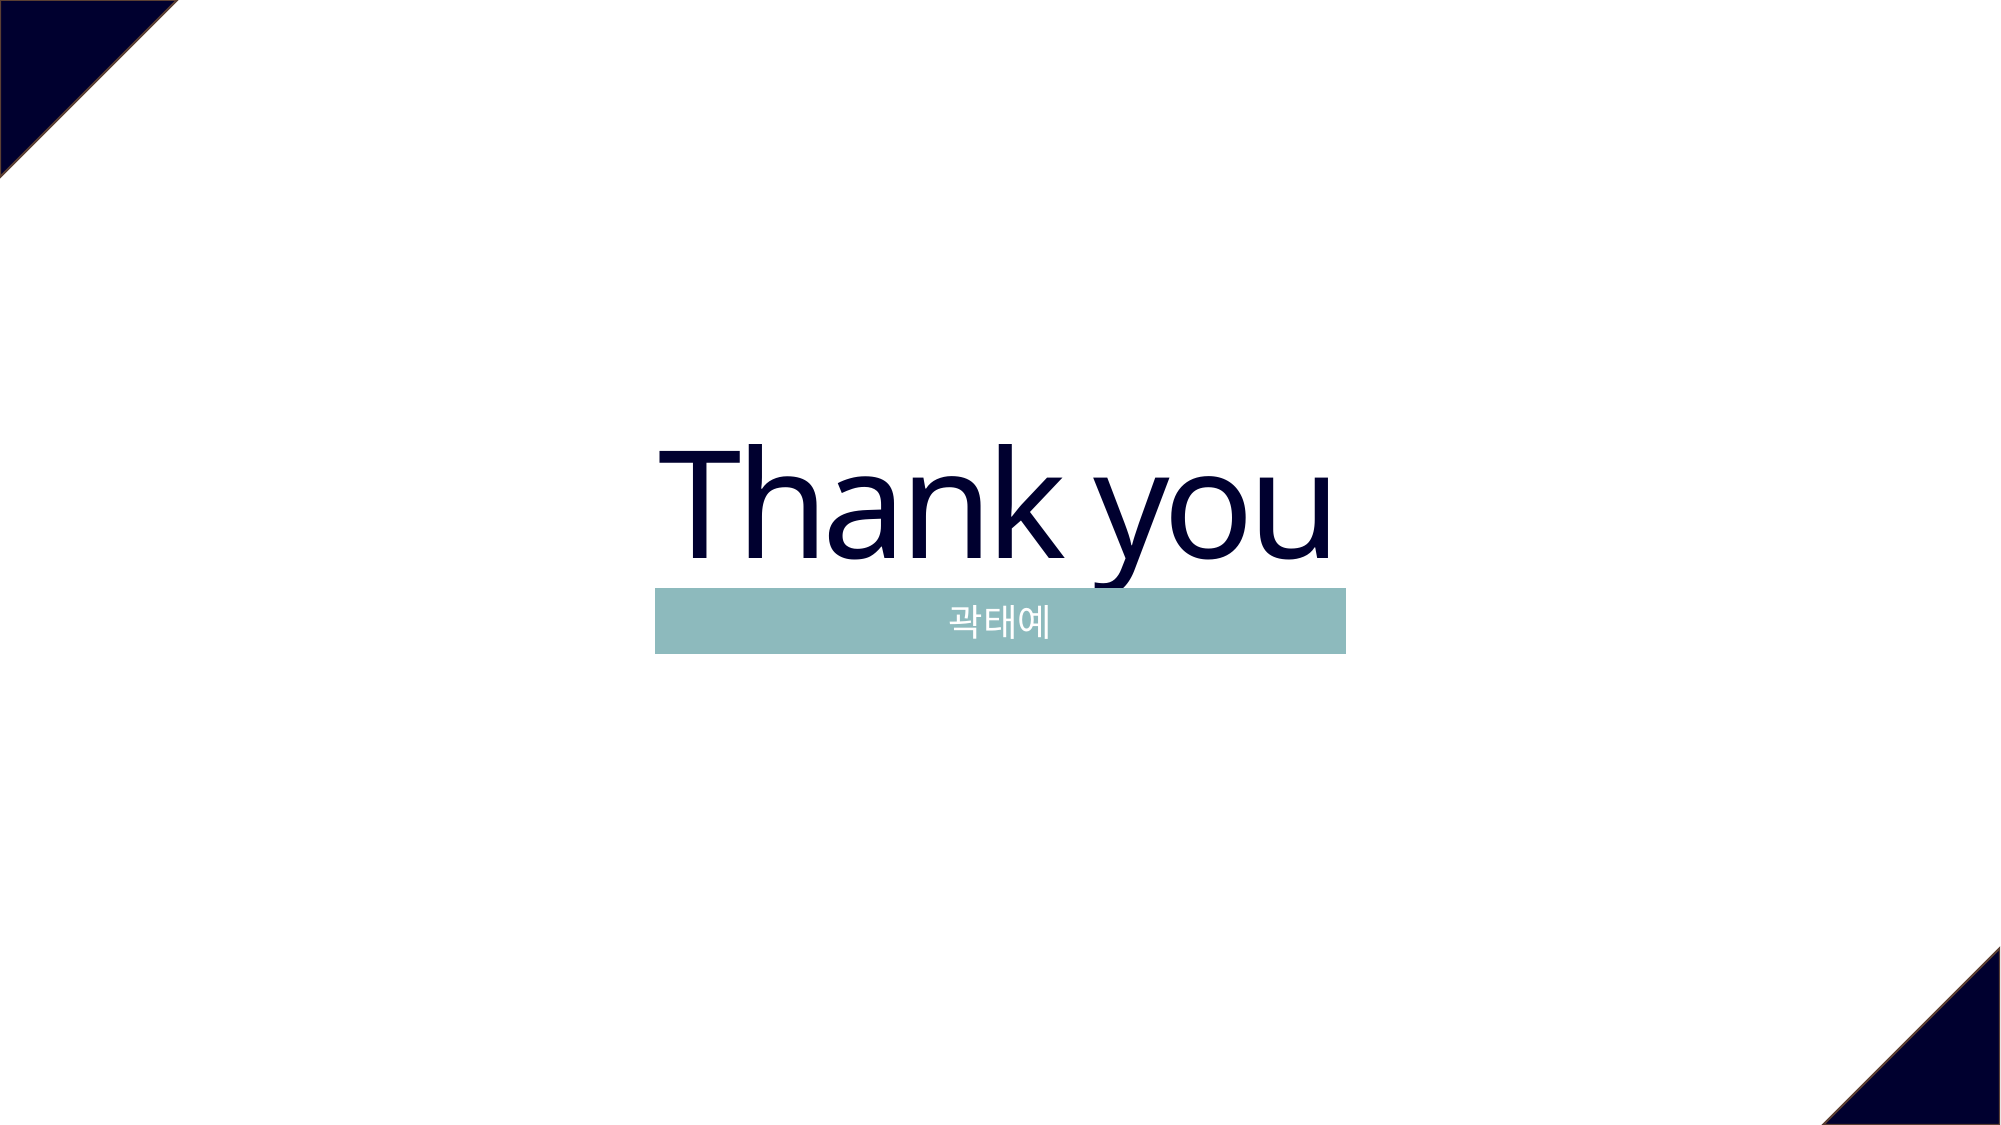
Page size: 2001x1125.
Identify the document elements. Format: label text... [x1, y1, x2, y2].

text_box 곽태예 [655, 588, 1346, 654]
text_box Thank you [643, 401, 1356, 597]
